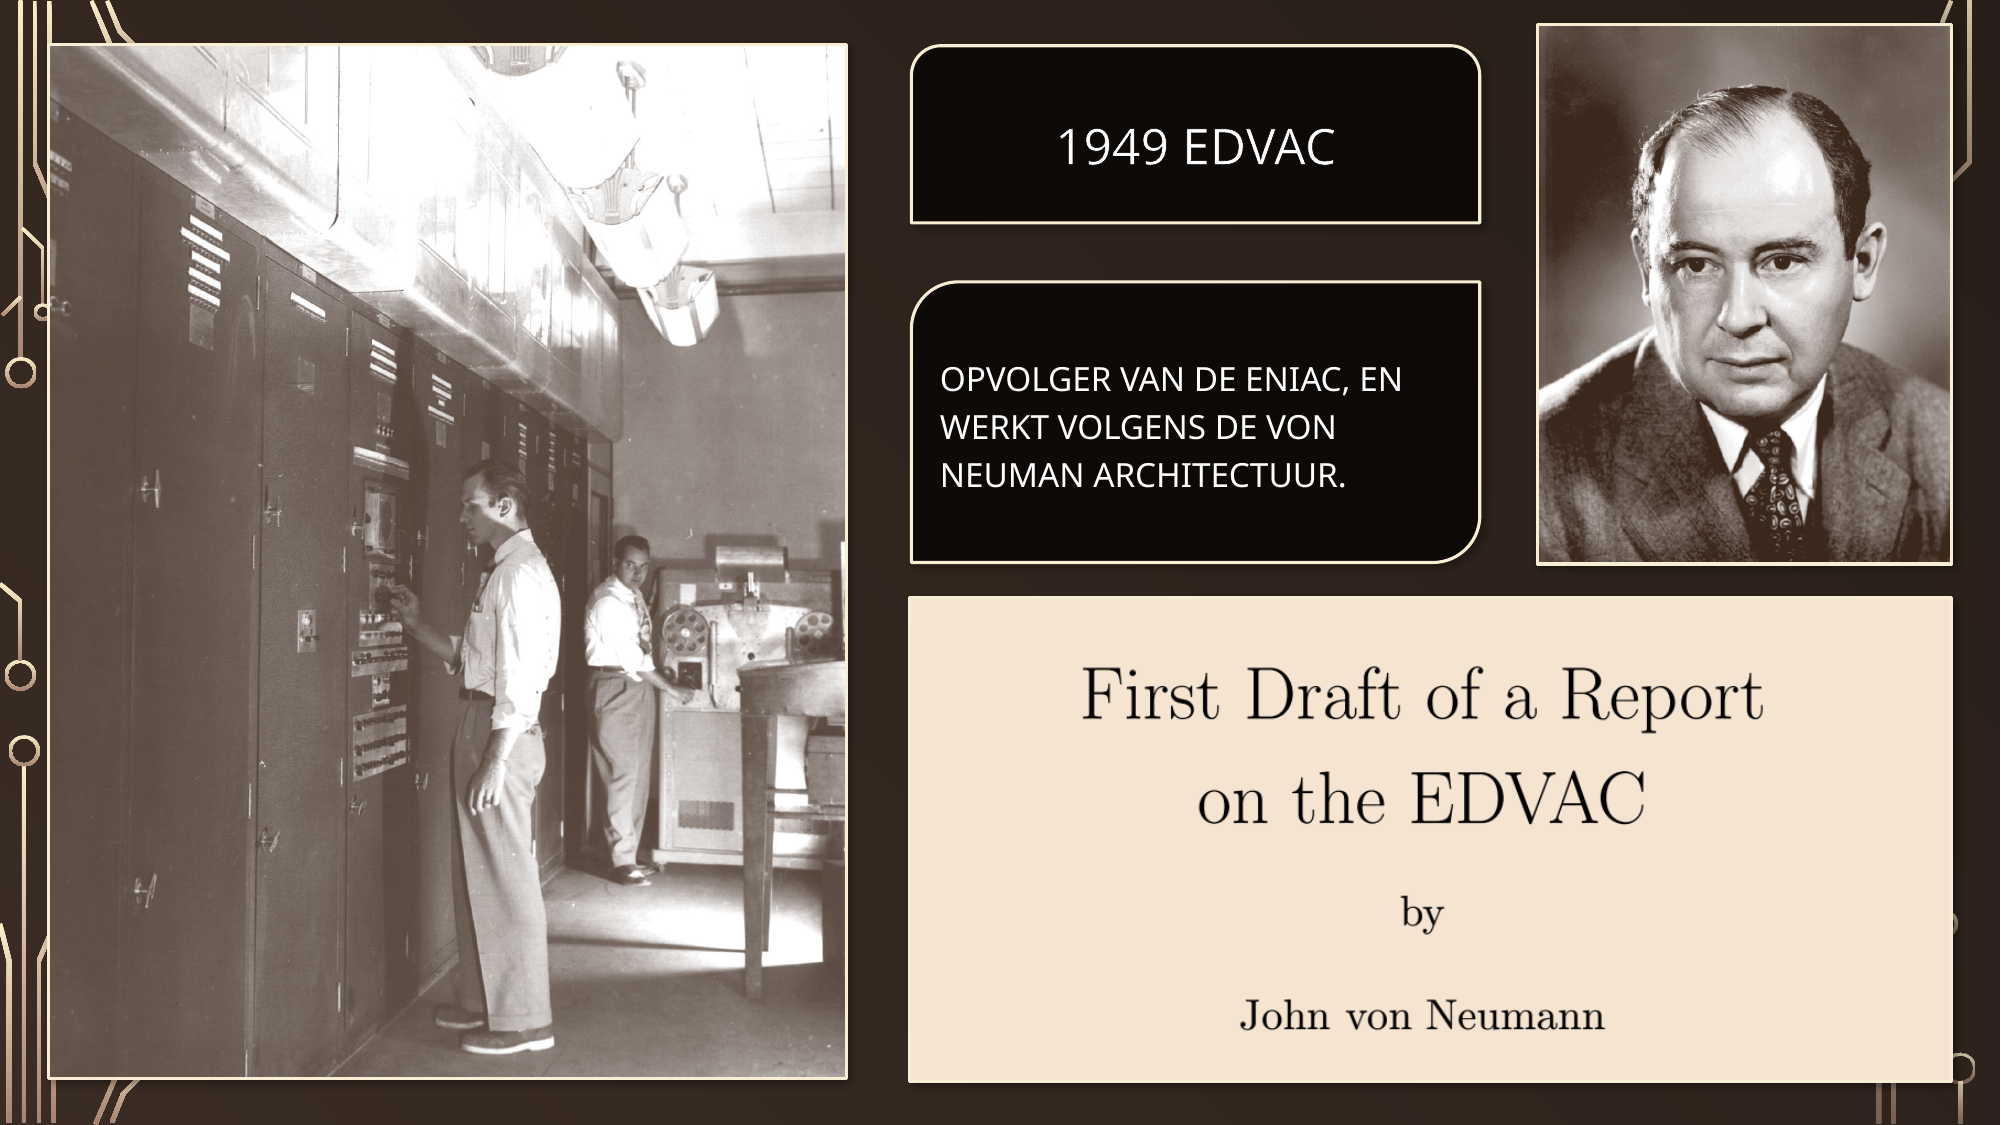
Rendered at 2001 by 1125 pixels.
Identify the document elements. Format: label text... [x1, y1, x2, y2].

text_box Opvolger van de eniac, en werkt volgens de von neuman architectuur. [911, 281, 1480, 563]
picture [49, 45, 846, 1078]
picture [911, 599, 1951, 1080]
picture [1538, 26, 1951, 563]
text_box 1949 EDVAC [911, 45, 1480, 223]
